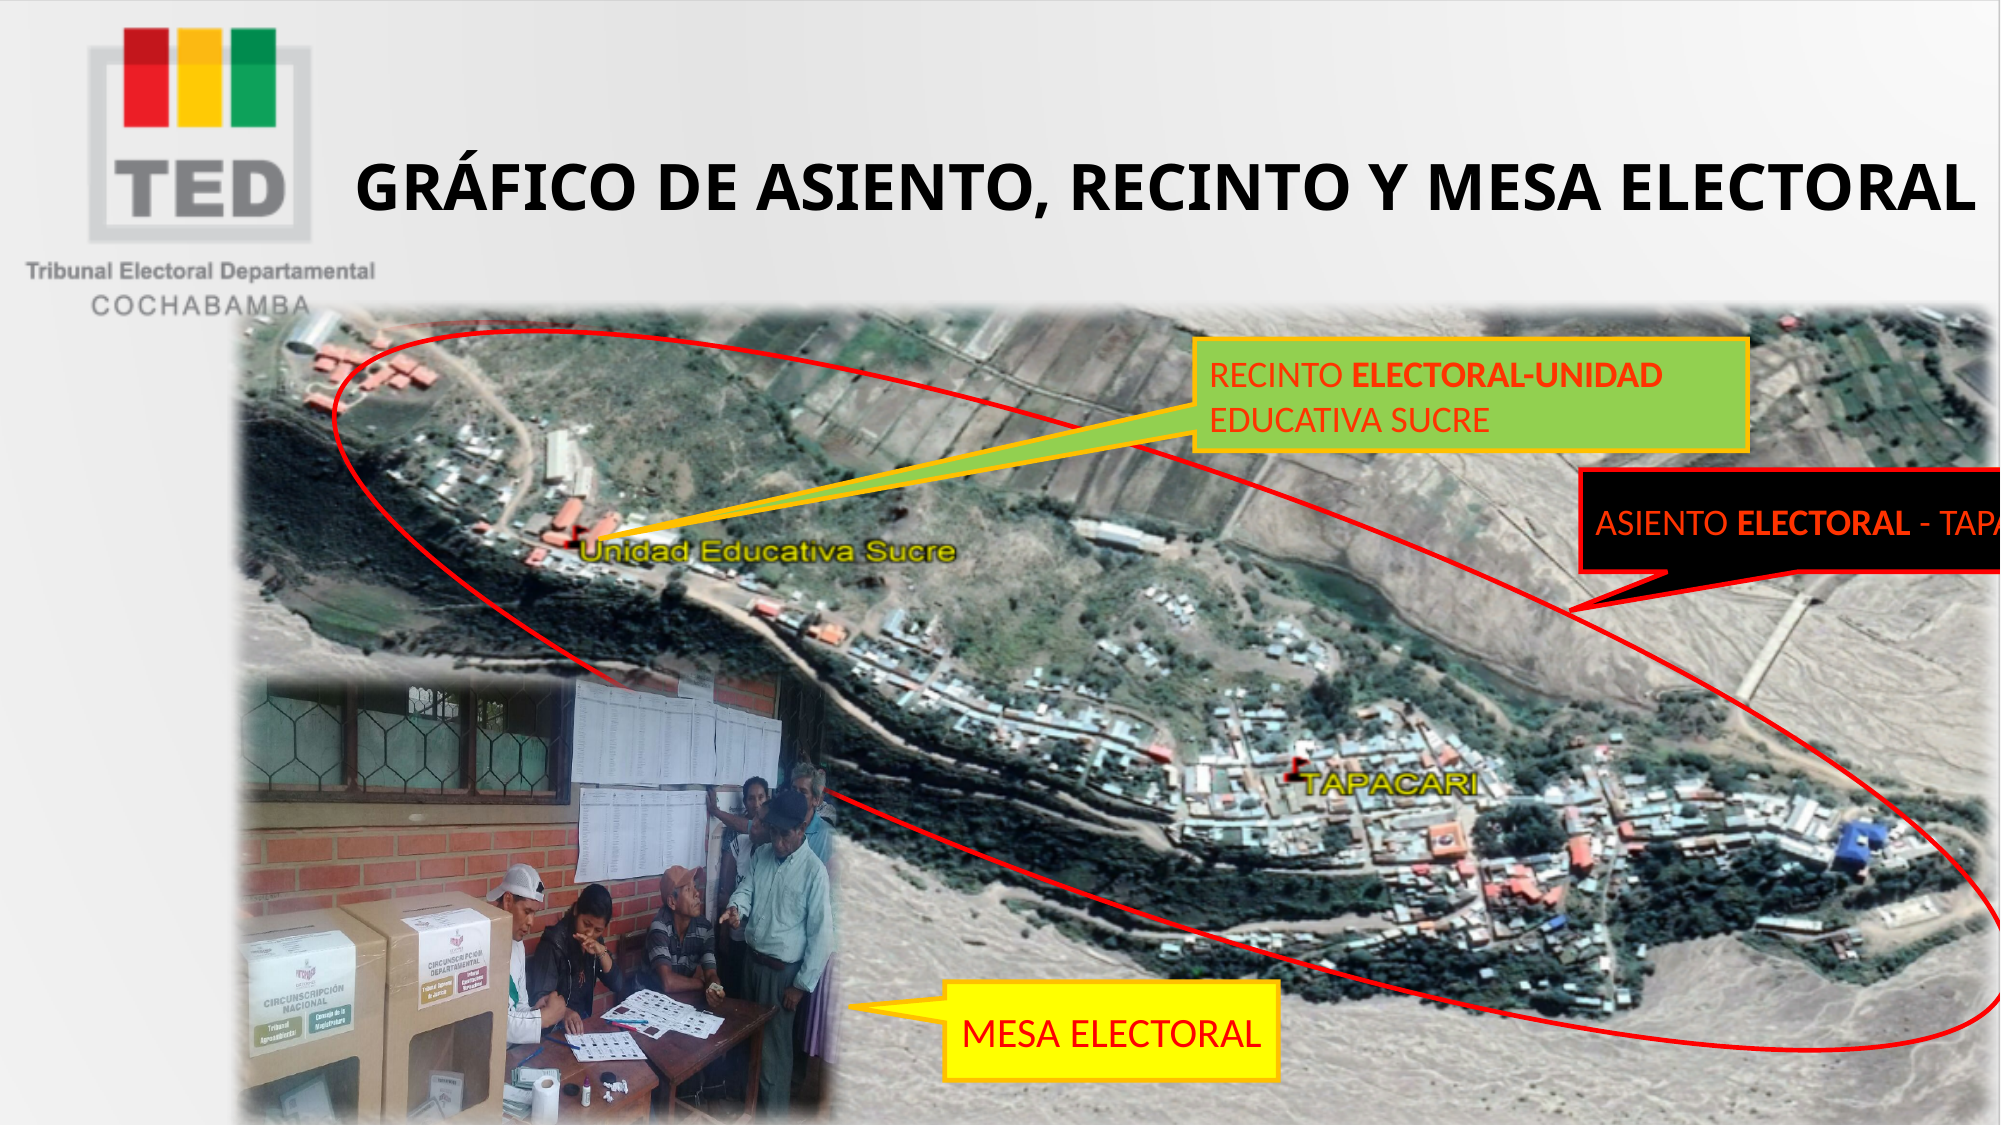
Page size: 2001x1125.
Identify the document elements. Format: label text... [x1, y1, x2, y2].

title GRÁFICO DE ASIENTO, RECINTO Y MESA ELECTORAL [333, 114, 2000, 265]
picture [0, 0, 2001, 1125]
